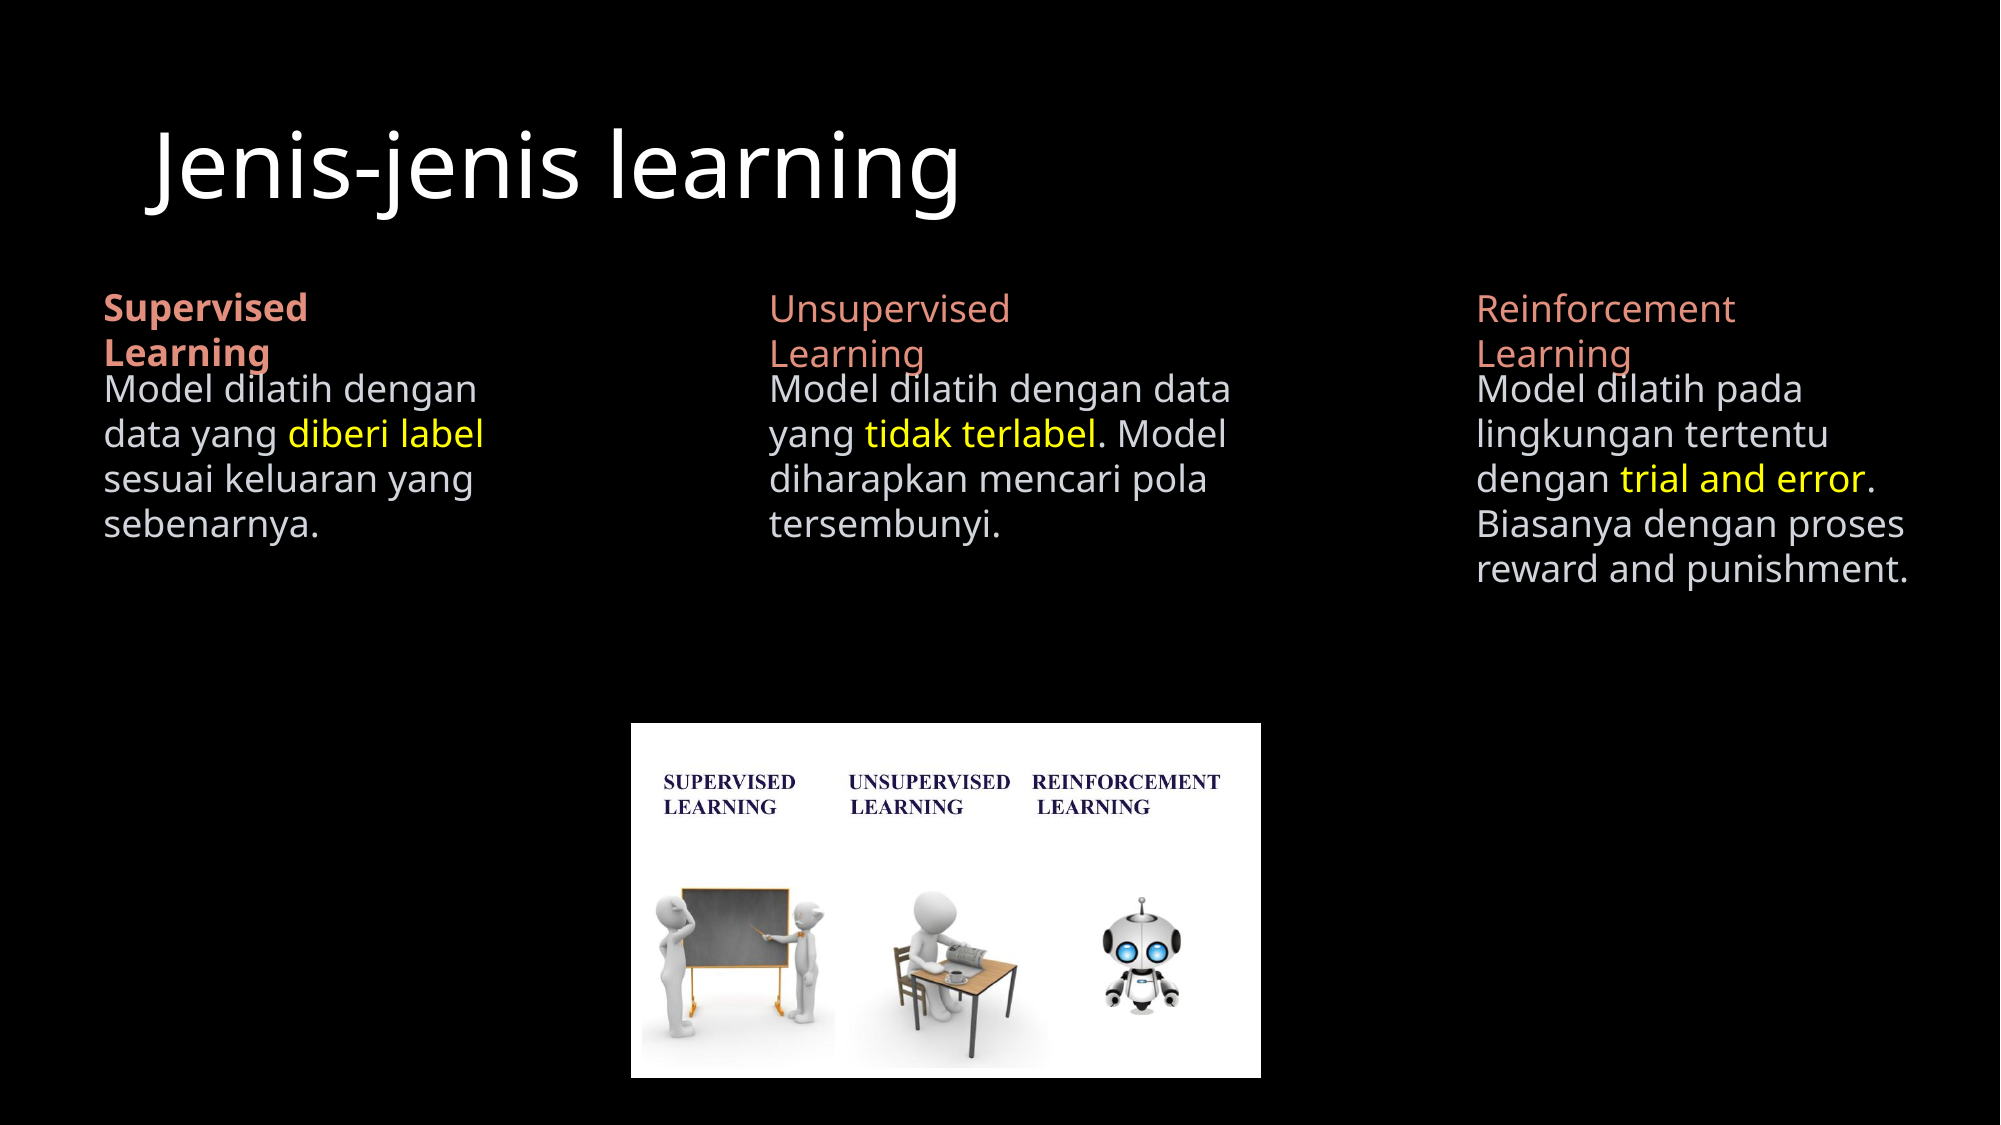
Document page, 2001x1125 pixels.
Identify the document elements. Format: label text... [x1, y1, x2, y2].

text_box Model dilatih pada lingkungan tertentu dengan trial and error. Biasanya dengan proses reward and punishment. [1461, 357, 1957, 598]
text_box Model dilatih dengan data yang diberi label sesuai keluaran yang sebenarnya. [88, 357, 558, 553]
picture [631, 723, 1261, 1078]
text_box Supervised Learning [88, 276, 490, 357]
title Jenis-jenis learning [137, 59, 1863, 278]
text_box Model dilatih dengan data yang tidak terlabel. Model diharapkan mencari pola tersembunyi. [754, 357, 1265, 553]
text_box Reinforcement Learning [1461, 277, 1863, 357]
text_box Unsupervised Learning [753, 277, 1138, 382]
